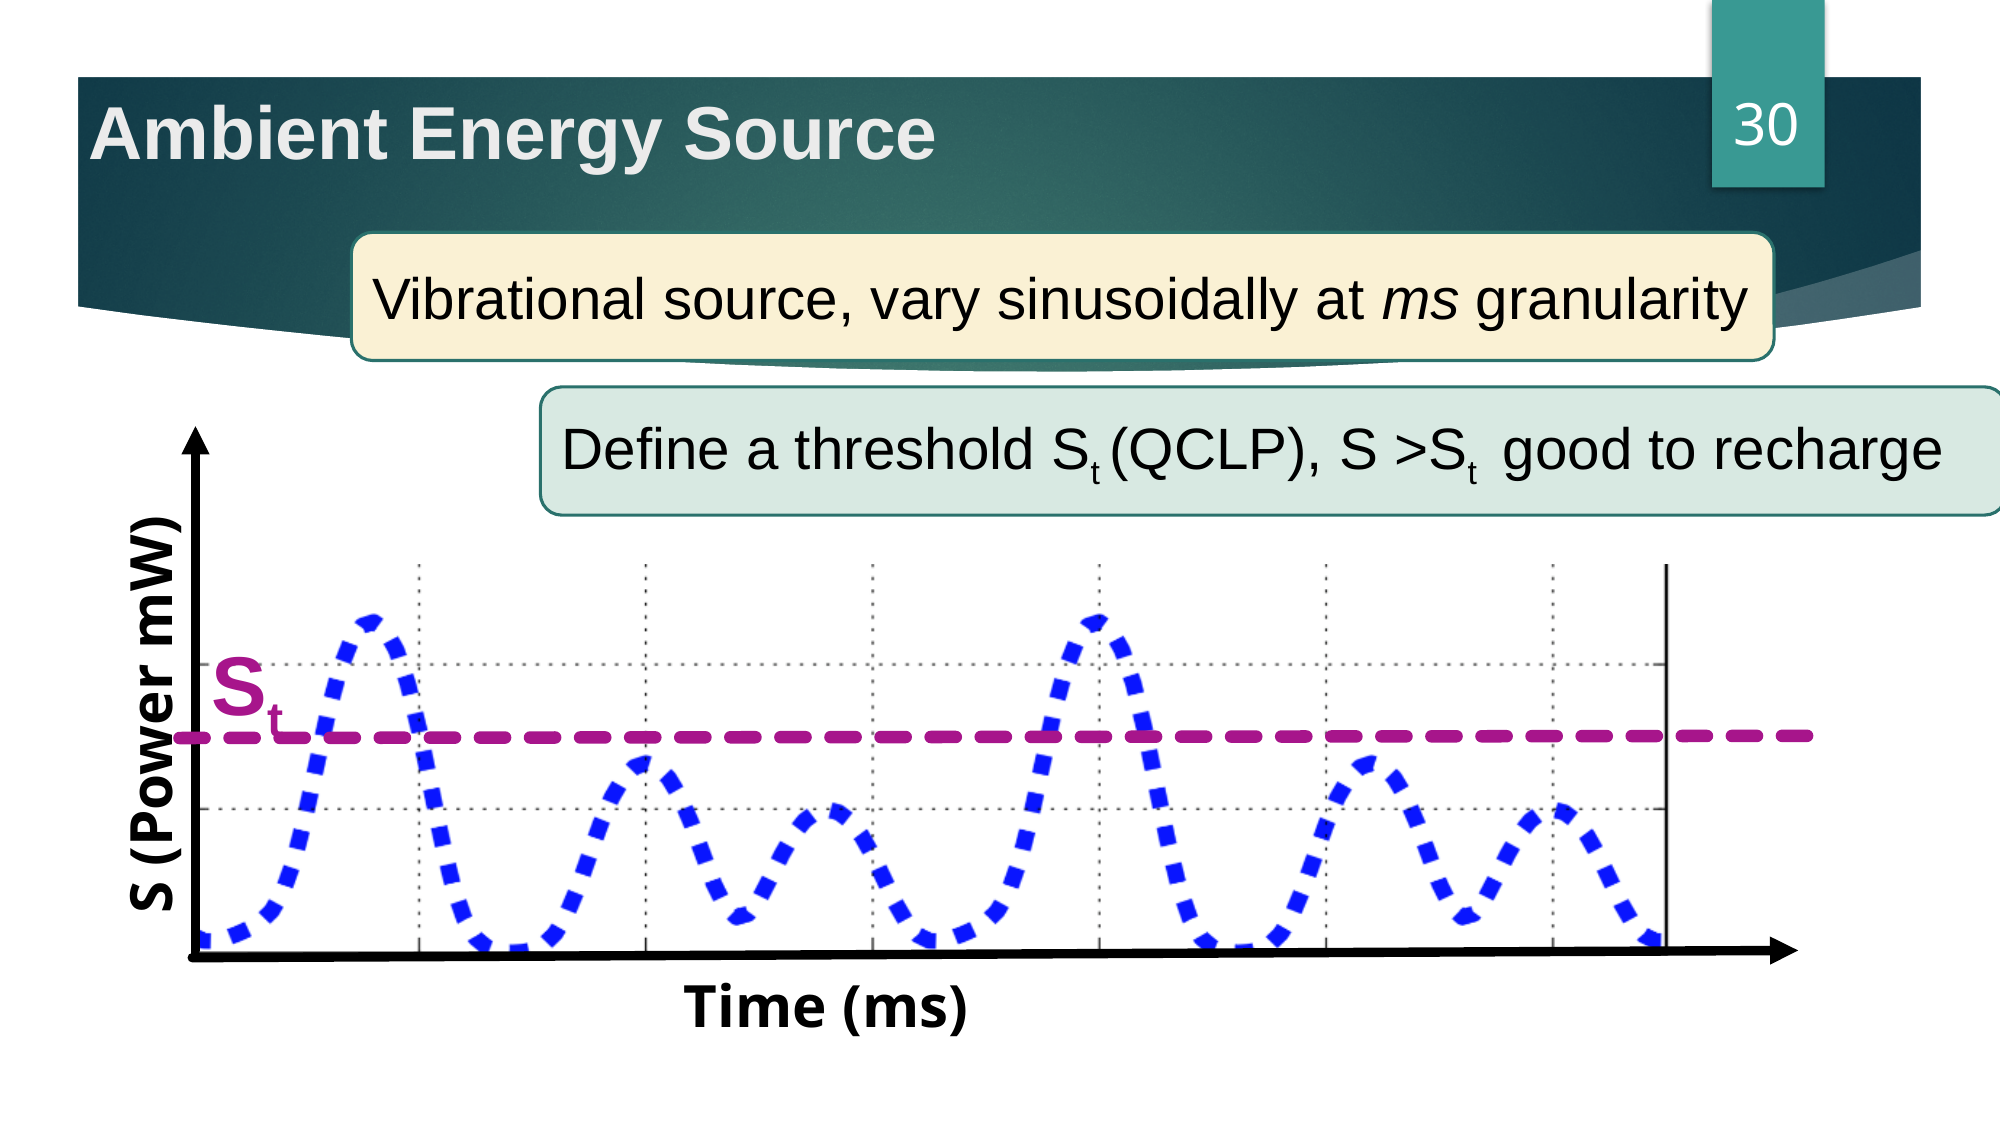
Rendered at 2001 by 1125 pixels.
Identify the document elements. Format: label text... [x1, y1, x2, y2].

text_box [106, 425, 1799, 1029]
slide_number 30 [1698, 48, 1836, 175]
text_box Define a threshold St (QCLP), S >St good to recharge [538, 385, 2000, 517]
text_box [179, 624, 1810, 742]
text_box Vibrational source, vary sinusoidally at ms granularity [349, 230, 1776, 363]
title Ambient Energy Source [73, 72, 1522, 188]
